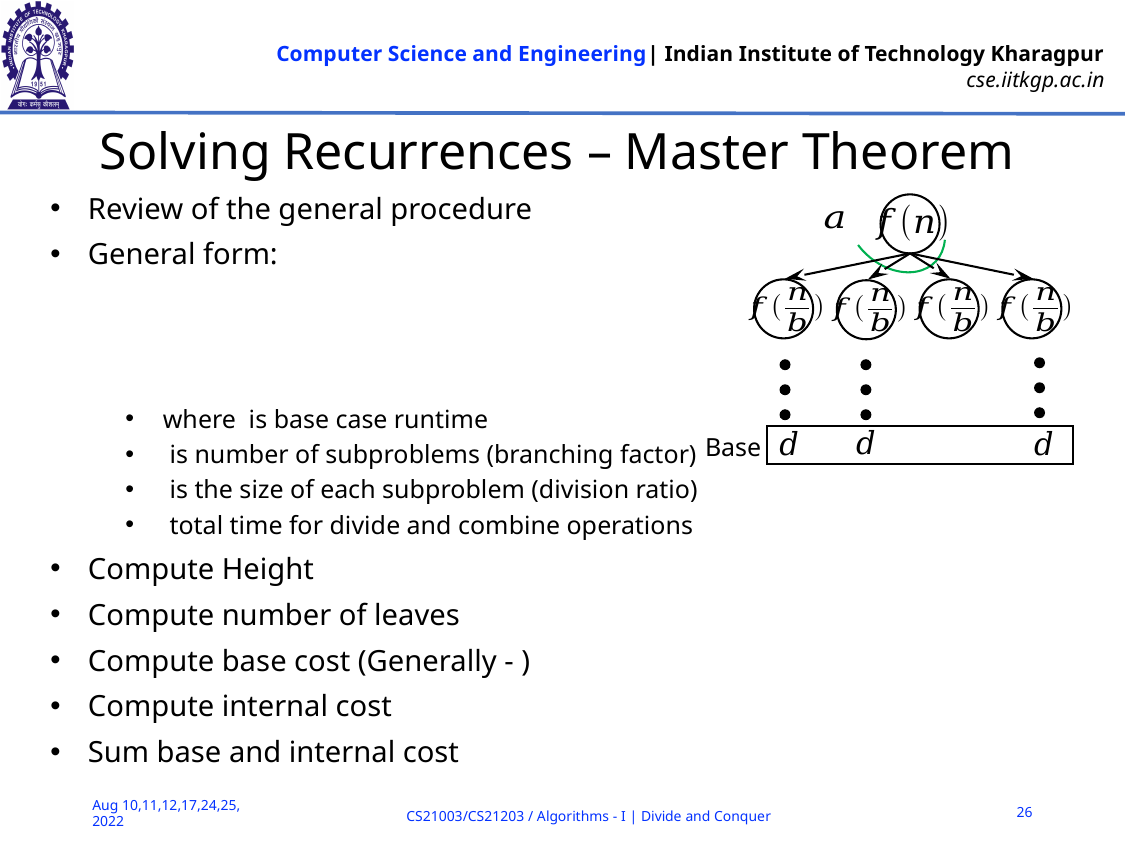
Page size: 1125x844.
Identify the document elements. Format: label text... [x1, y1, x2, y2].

picture [1, 1, 74, 110]
slide_number 26 [992, 790, 1048, 836]
title Solving Recurrences – Master Theorem [35, 78, 1078, 221]
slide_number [77, 798, 274, 844]
text_box CS21003/CS21203 / Algorithms - I | Divide and Conquer [274, 798, 966, 833]
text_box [690, 181, 1074, 469]
